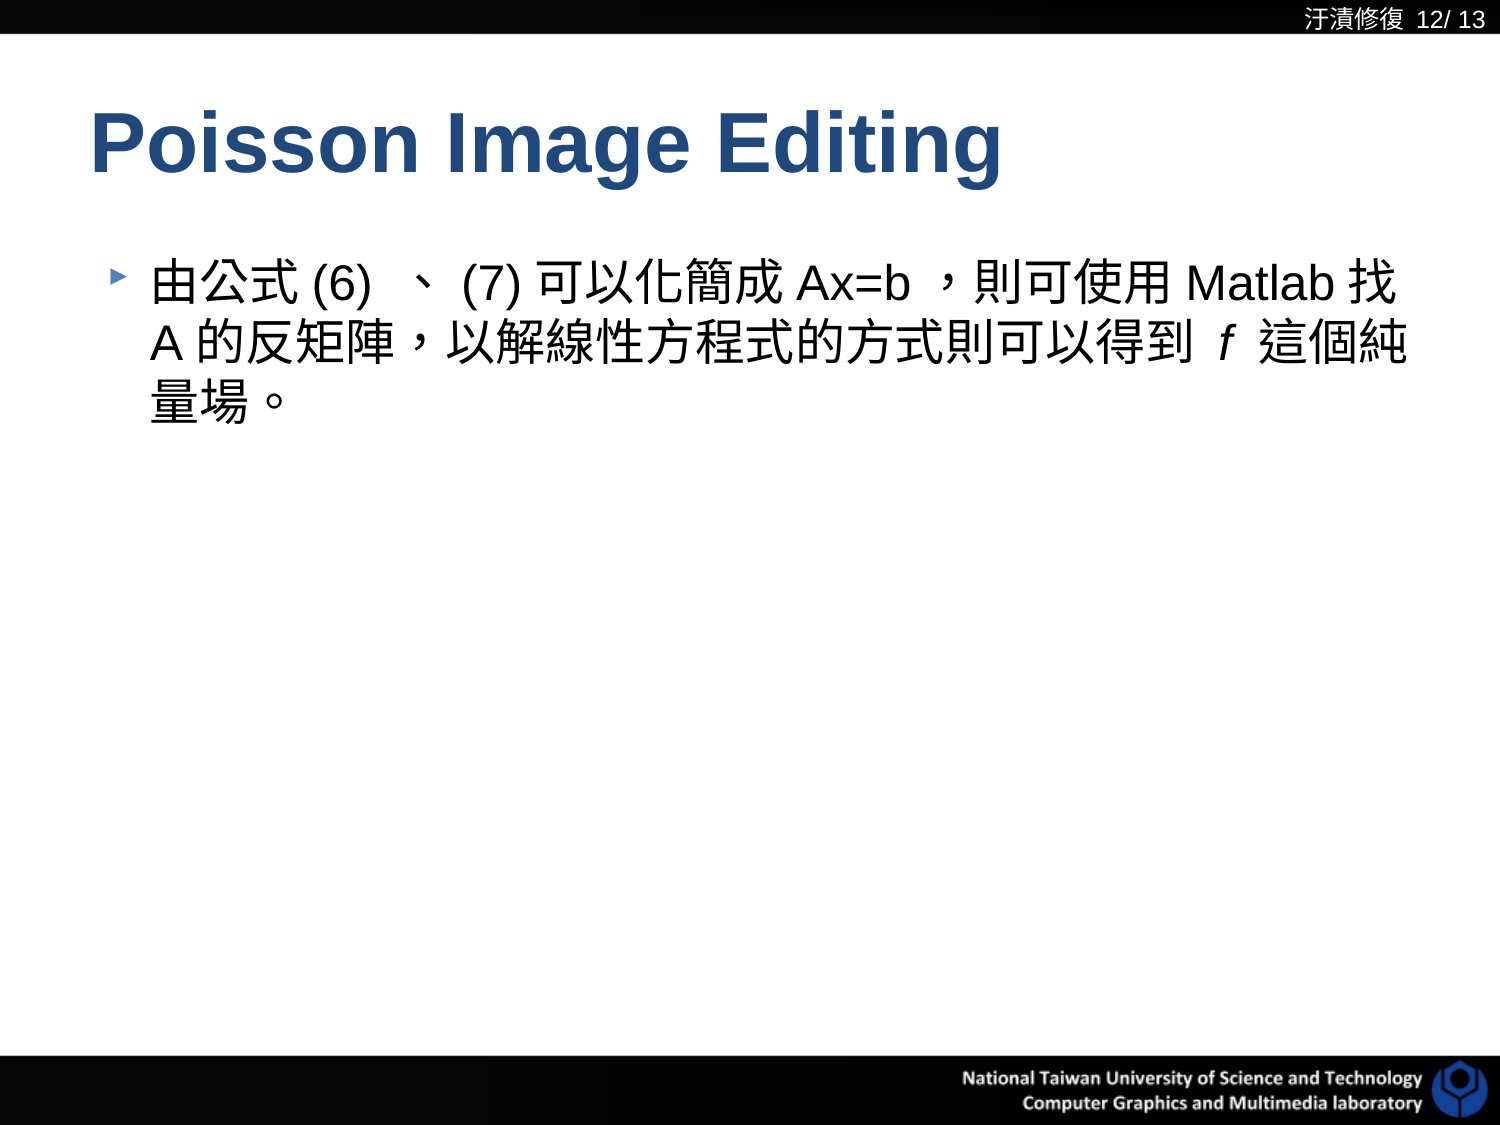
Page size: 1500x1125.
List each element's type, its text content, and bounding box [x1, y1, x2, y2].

list 汙漬修復 12/ 13 [774, 1, 1500, 67]
list 由公式(6) 、(7)可以化簡成Ax=b，則可使用Matlab找A的反矩陣，以解線性方程式的方式則可以得到 f 這個純量場。 [75, 243, 1425, 986]
title Poisson Image Editing [75, 45, 1425, 233]
picture [0, 1, 1500, 1125]
